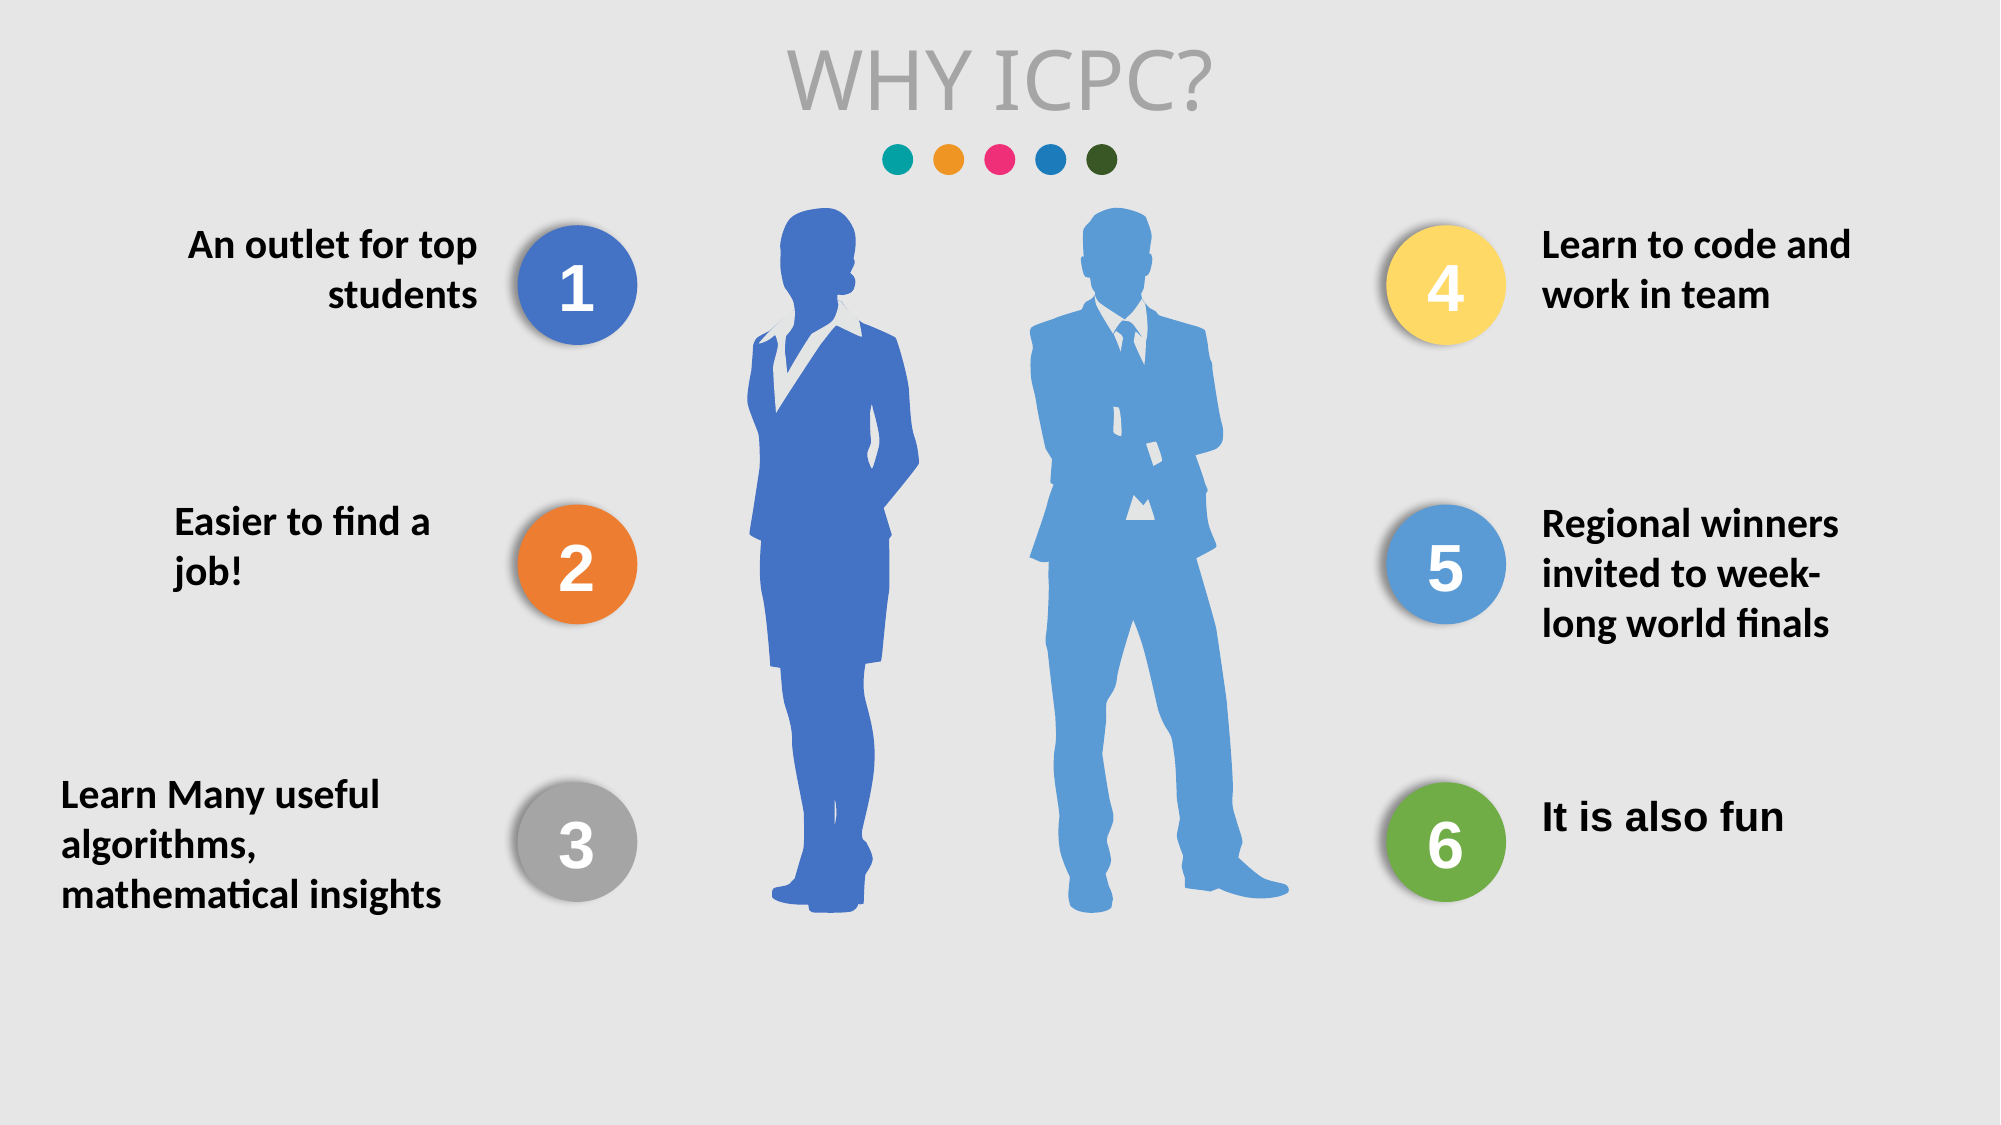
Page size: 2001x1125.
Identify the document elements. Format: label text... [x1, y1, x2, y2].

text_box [147, 209, 638, 346]
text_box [1027, 206, 1290, 914]
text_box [745, 206, 920, 914]
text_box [1386, 209, 1906, 377]
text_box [1386, 488, 1886, 656]
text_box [882, 143, 1118, 176]
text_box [159, 486, 638, 625]
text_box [1386, 782, 1859, 903]
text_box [45, 758, 638, 926]
text_box WHY ICPC? [402, 19, 1597, 136]
